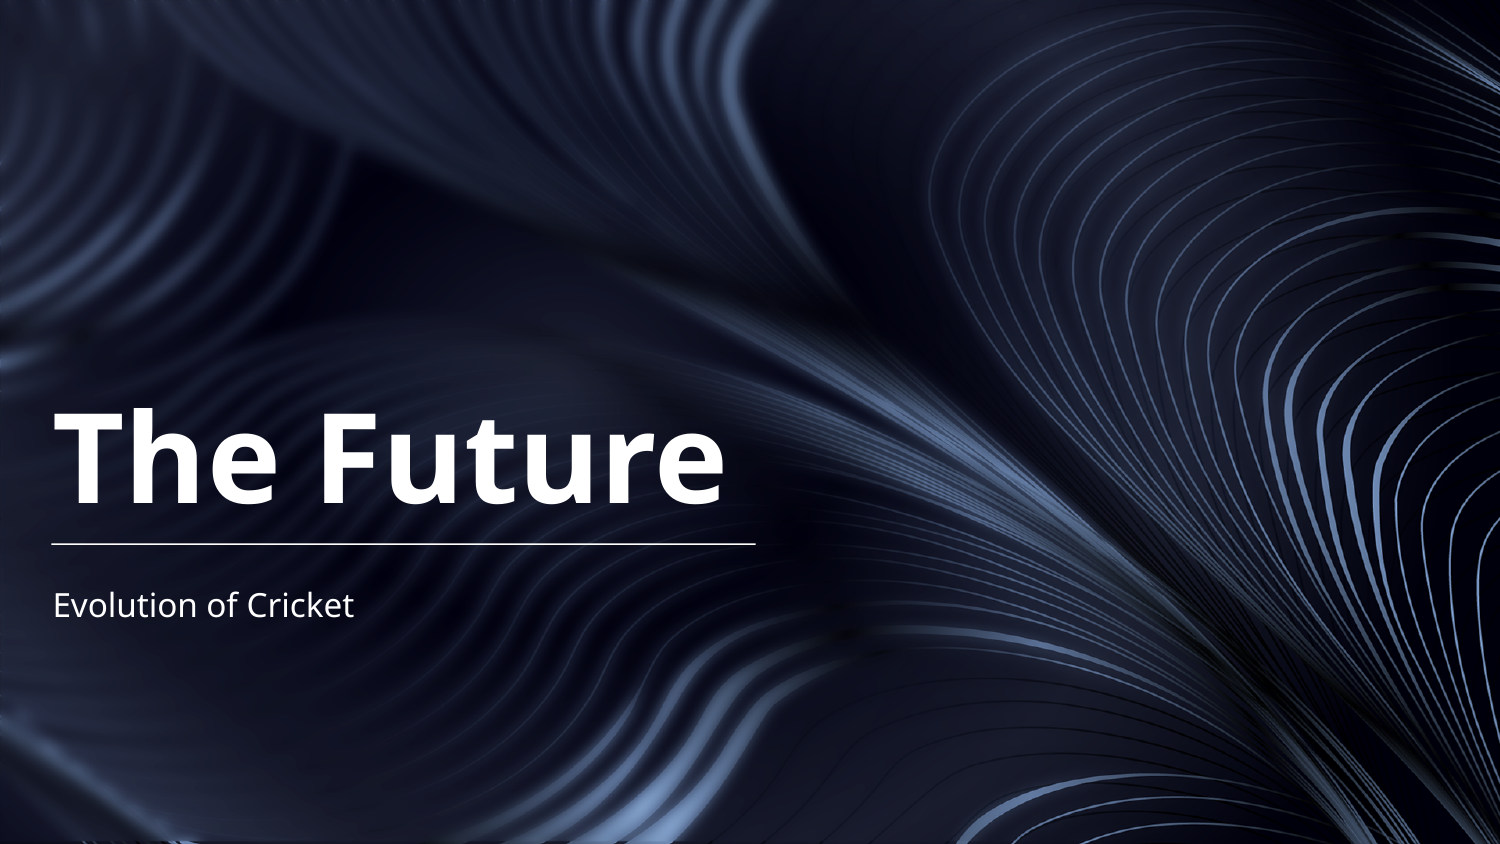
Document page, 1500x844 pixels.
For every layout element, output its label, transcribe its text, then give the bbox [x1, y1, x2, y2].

subtitle Evolution of Cricket [37, 568, 886, 807]
title The Future [37, 37, 886, 544]
picture [0, 0, 1500, 844]
